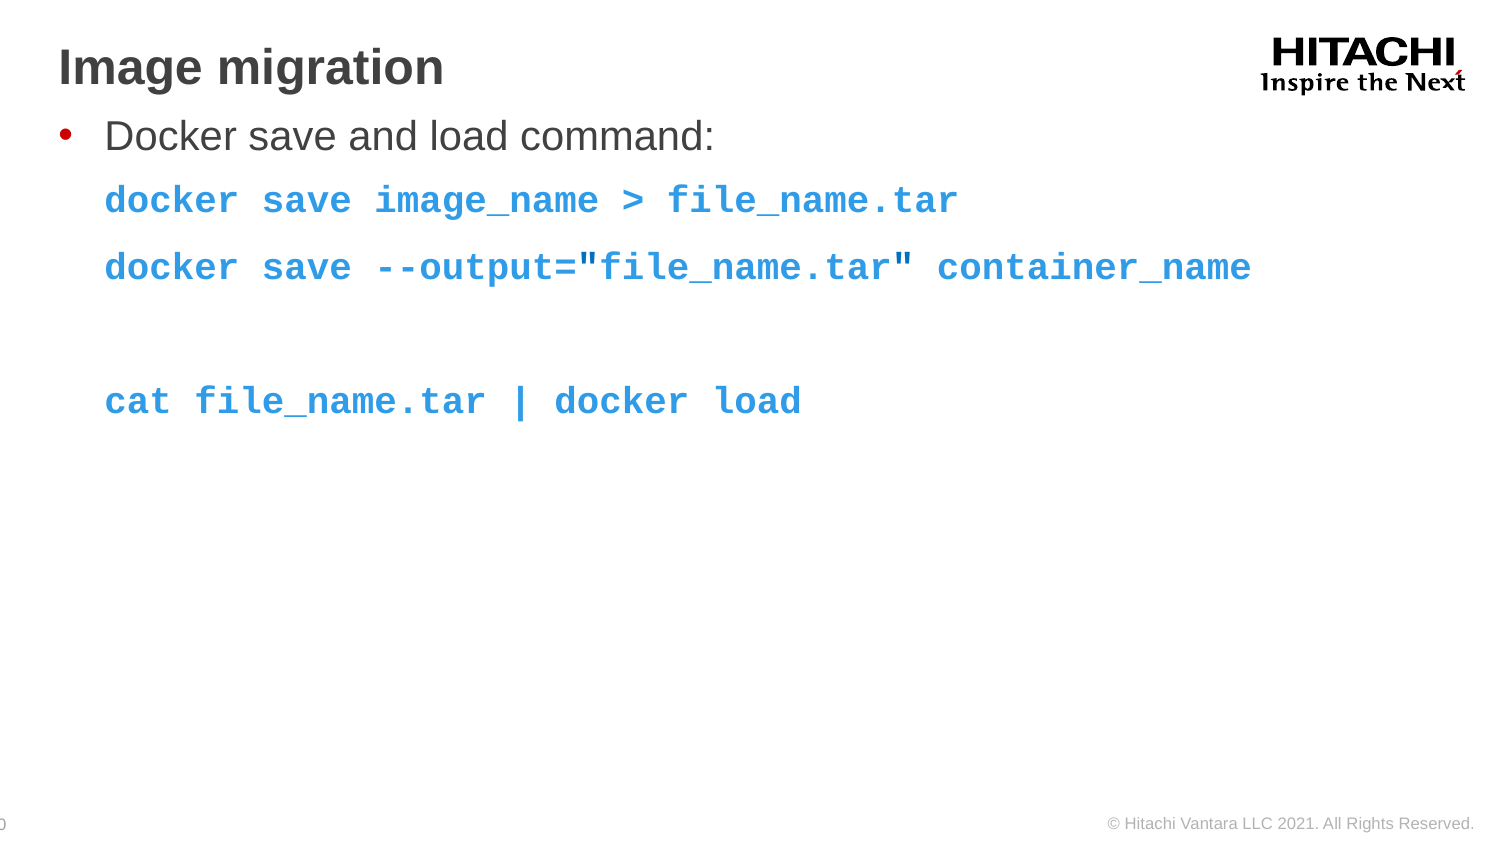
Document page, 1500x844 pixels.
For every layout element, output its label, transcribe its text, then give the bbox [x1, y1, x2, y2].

text_box Docker save and load command: docker save image_name > file_name.tar docker save --output="file_name.tar" container_name cat file_name.tar | docker load [43, 101, 1452, 430]
title Image migration [43, 8, 1200, 101]
